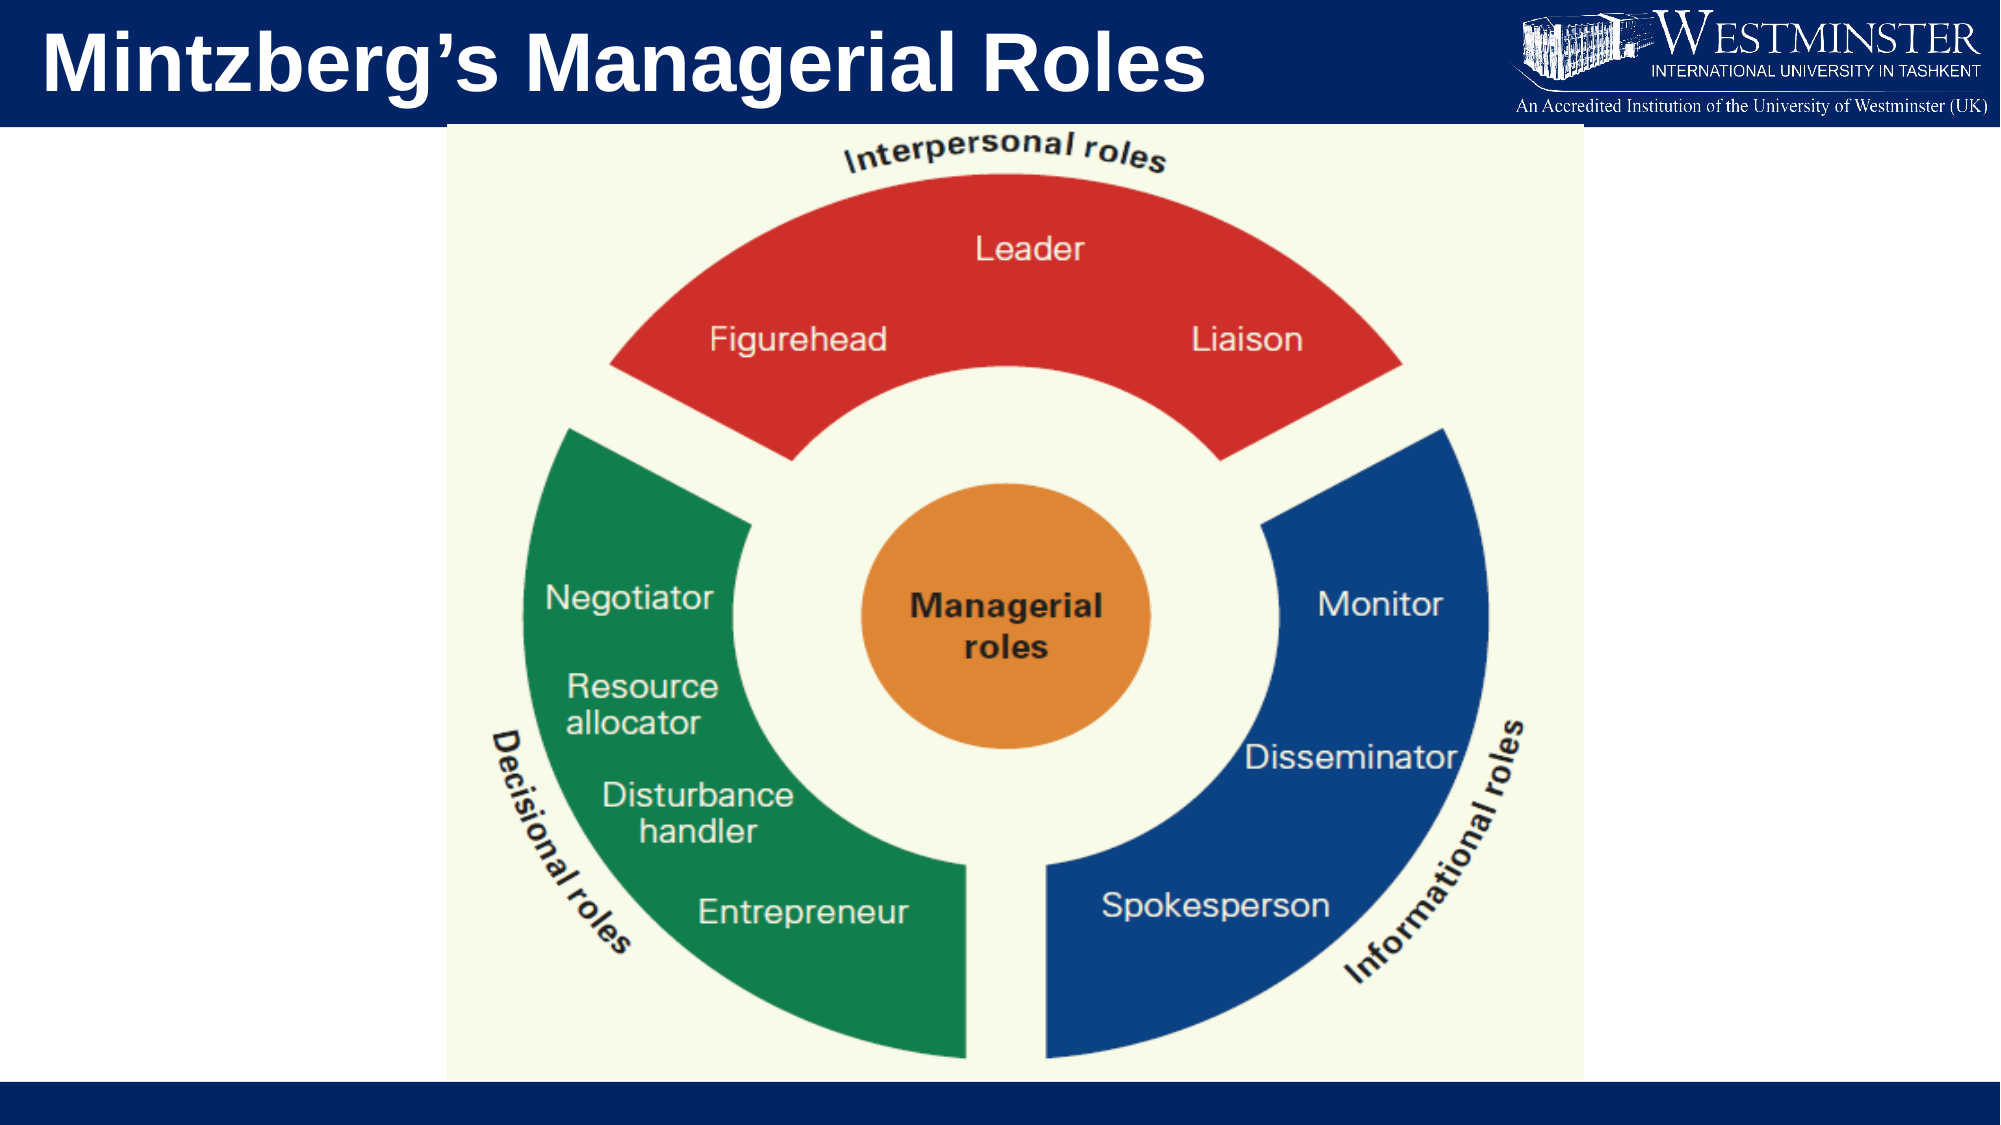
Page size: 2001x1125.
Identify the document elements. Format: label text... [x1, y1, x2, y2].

picture [1506, 10, 1987, 116]
list Mintzberg’s Managerial Roles [26, 21, 1500, 108]
picture [447, 124, 1584, 1080]
